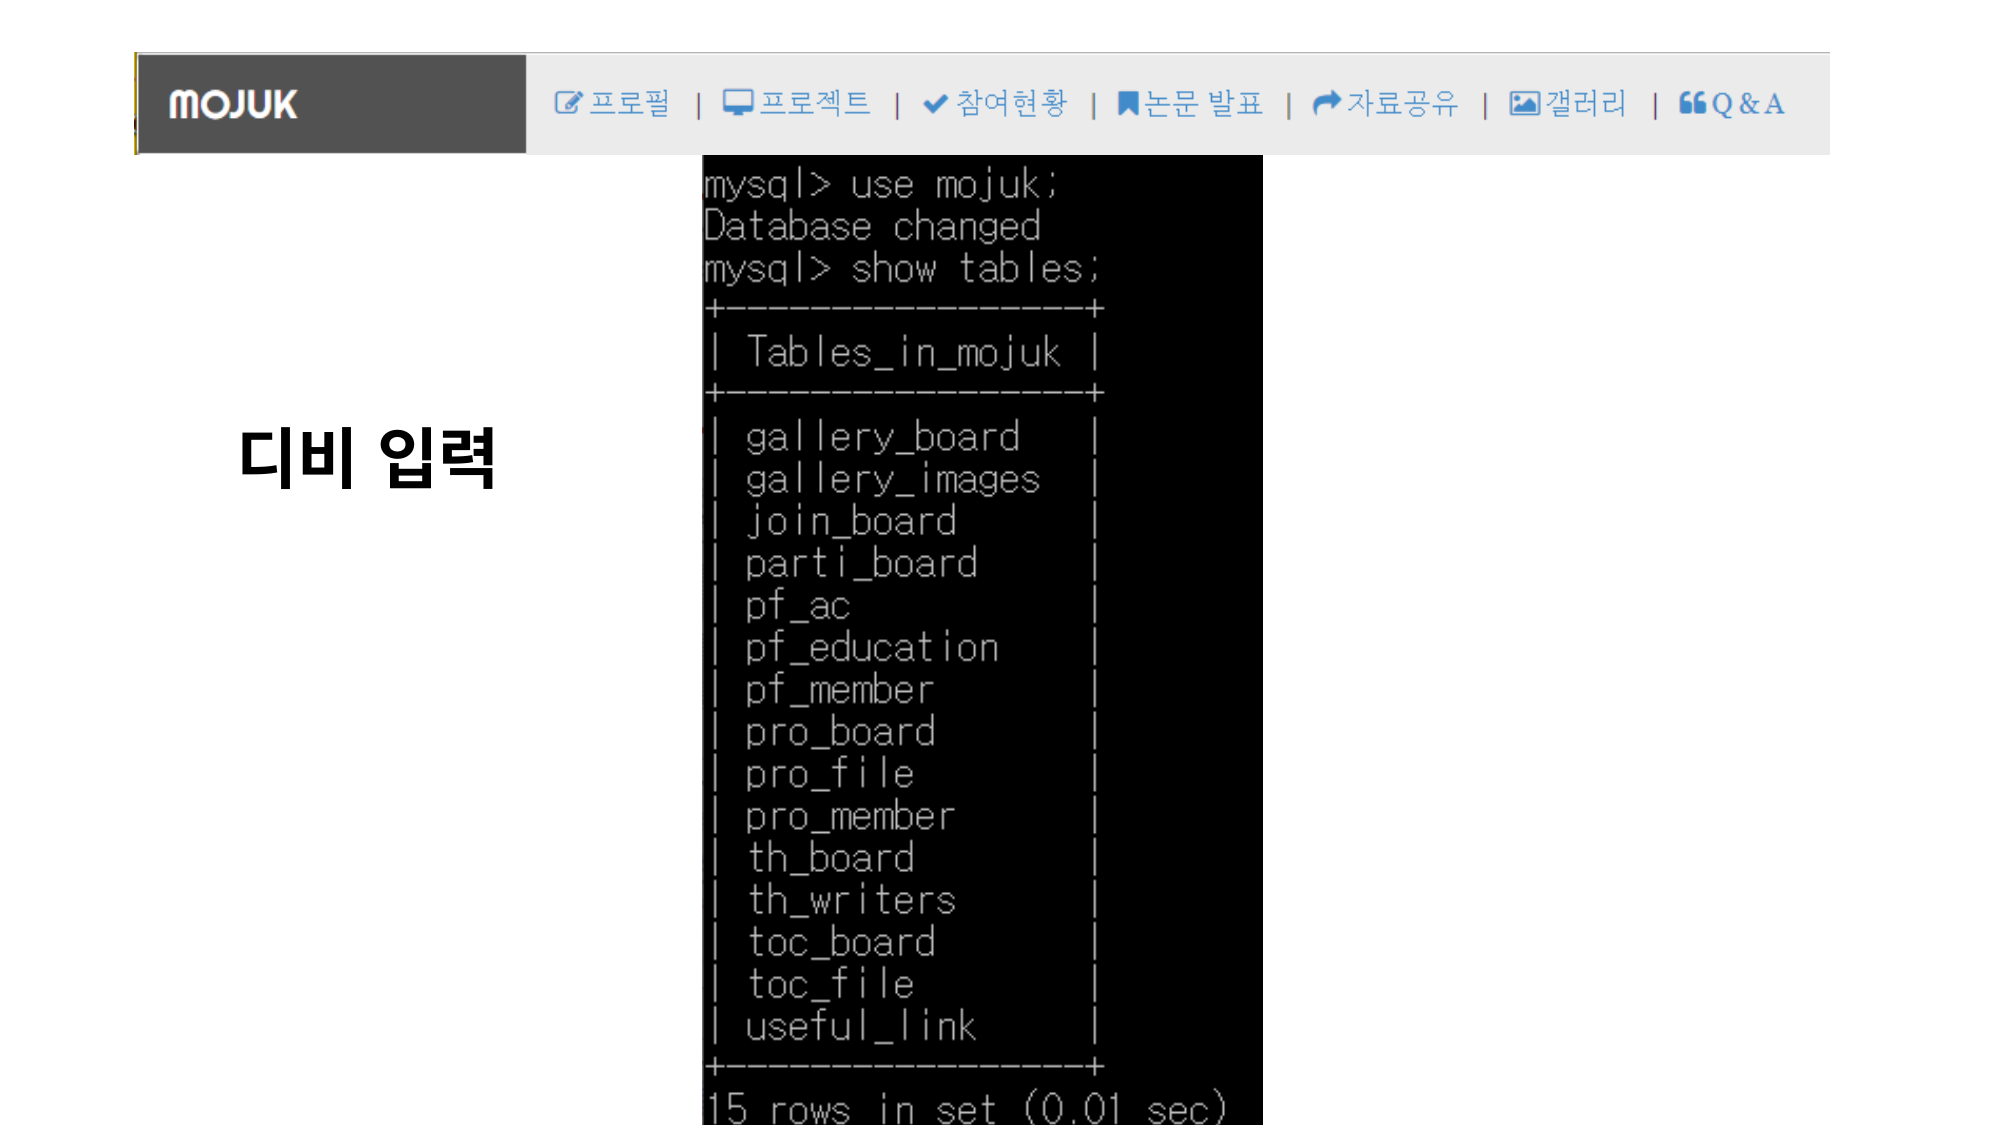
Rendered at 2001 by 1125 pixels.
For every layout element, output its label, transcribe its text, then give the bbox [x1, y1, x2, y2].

picture [134, 52, 1830, 1125]
text_box 디비 입력 [221, 409, 702, 505]
